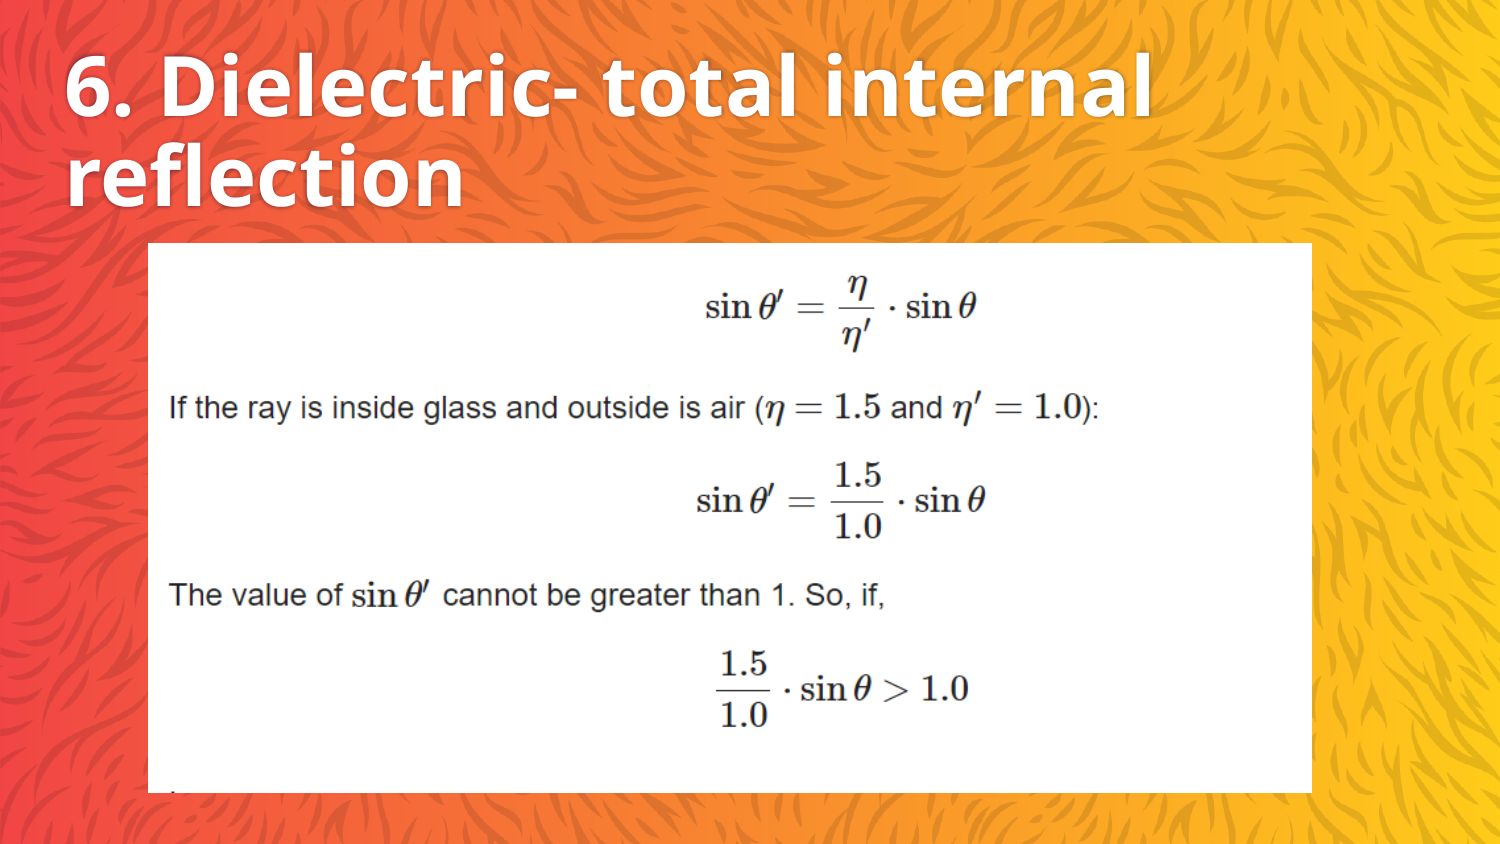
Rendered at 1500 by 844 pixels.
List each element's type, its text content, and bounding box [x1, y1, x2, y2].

picture [0, 0, 1500, 844]
title 6. Dielectric- total internal reflection [64, 20, 1331, 225]
